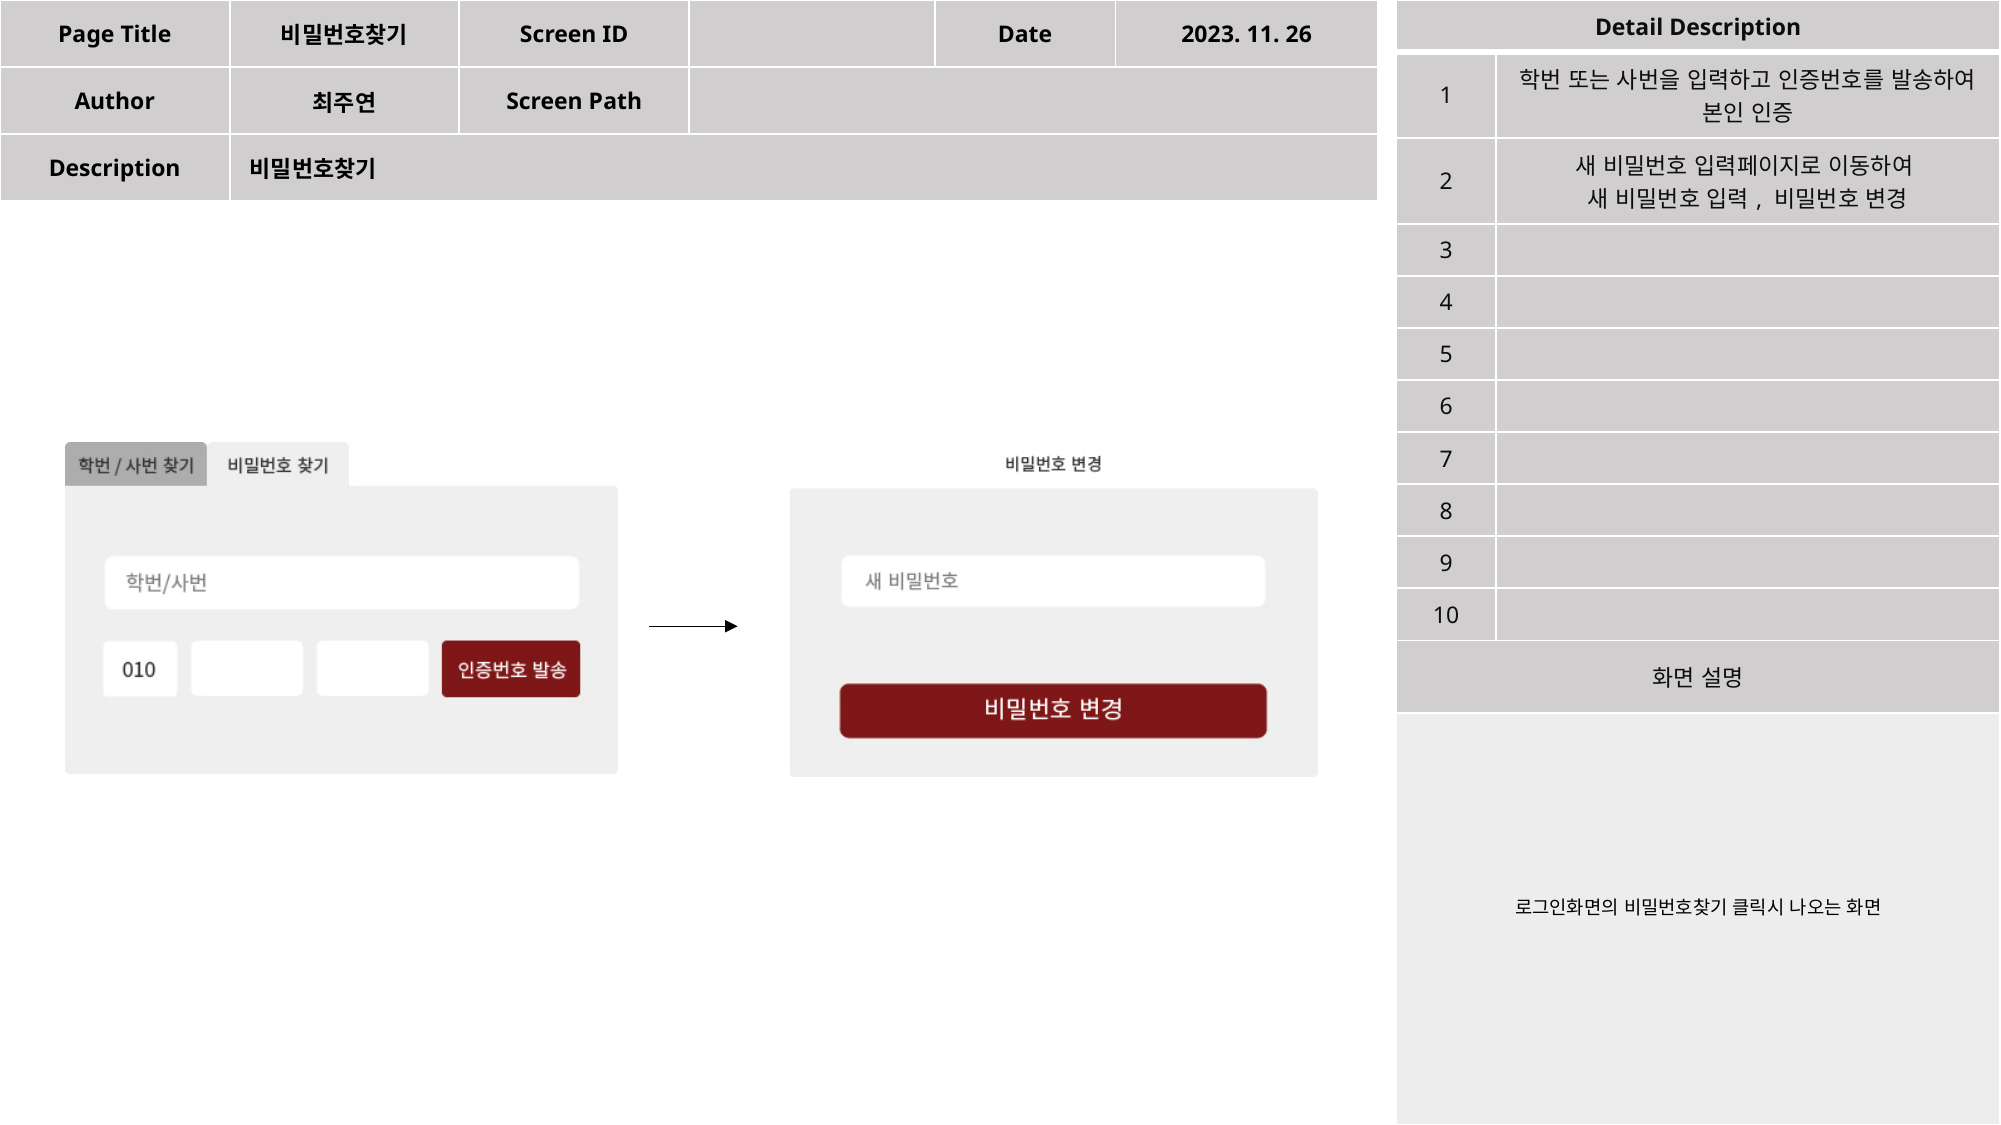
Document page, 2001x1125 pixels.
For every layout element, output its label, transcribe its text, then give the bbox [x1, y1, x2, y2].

table_cell [1497, 381, 1999, 431]
table_cell [1497, 537, 1999, 587]
table_cell [1497, 433, 1999, 483]
table_header Detail Description [1397, 1, 1999, 49]
table_cell Author [1, 68, 229, 133]
picture [65, 442, 618, 774]
table_cell 9 [1397, 537, 1495, 587]
table_cell [1497, 277, 1999, 327]
table_header Page Title [1, 1, 229, 66]
table_cell 6 [1397, 381, 1495, 431]
table_cell [1497, 329, 1999, 379]
table_header 비밀번호찾기 [231, 1, 458, 66]
table_cell 5 [1397, 329, 1495, 379]
table_cell [1497, 589, 1999, 640]
table_cell 2 [1397, 139, 1495, 223]
table_cell 4 [1397, 277, 1495, 327]
table_header [690, 1, 934, 66]
table_cell 7 [1397, 433, 1495, 483]
table_header Date [936, 1, 1115, 66]
table_cell [1497, 225, 1999, 275]
table_cell 학번 또는 사번을 입력하고 인증번호를 발송하여 본인 인증 [1497, 55, 1999, 137]
table_cell Screen Path [460, 68, 688, 133]
table_cell 새 비밀번호 입력페이지로 이동하여 새 비밀번호 입력, 비밀번호 변경 [1497, 139, 1999, 223]
table_cell [690, 68, 1377, 133]
table_cell Description [1, 135, 229, 200]
picture [789, 439, 1319, 777]
table_header 2023. 11. 26 [1116, 1, 1377, 66]
table_cell 8 [1397, 485, 1495, 535]
table_cell 3 [1397, 225, 1495, 275]
table_cell 1 [1397, 55, 1495, 137]
table_cell 10 [1397, 589, 1495, 640]
table_cell [1497, 485, 1999, 535]
table_cell 로그인화면의 비밀번호찾기 클릭시 나오는 화면 [1397, 714, 1999, 1124]
table_cell 최주연 [231, 68, 458, 133]
table_cell 비밀번호찾기 [231, 135, 1377, 200]
table_header Screen ID [460, 1, 688, 66]
table_cell 화면 설명 [1397, 641, 1999, 712]
